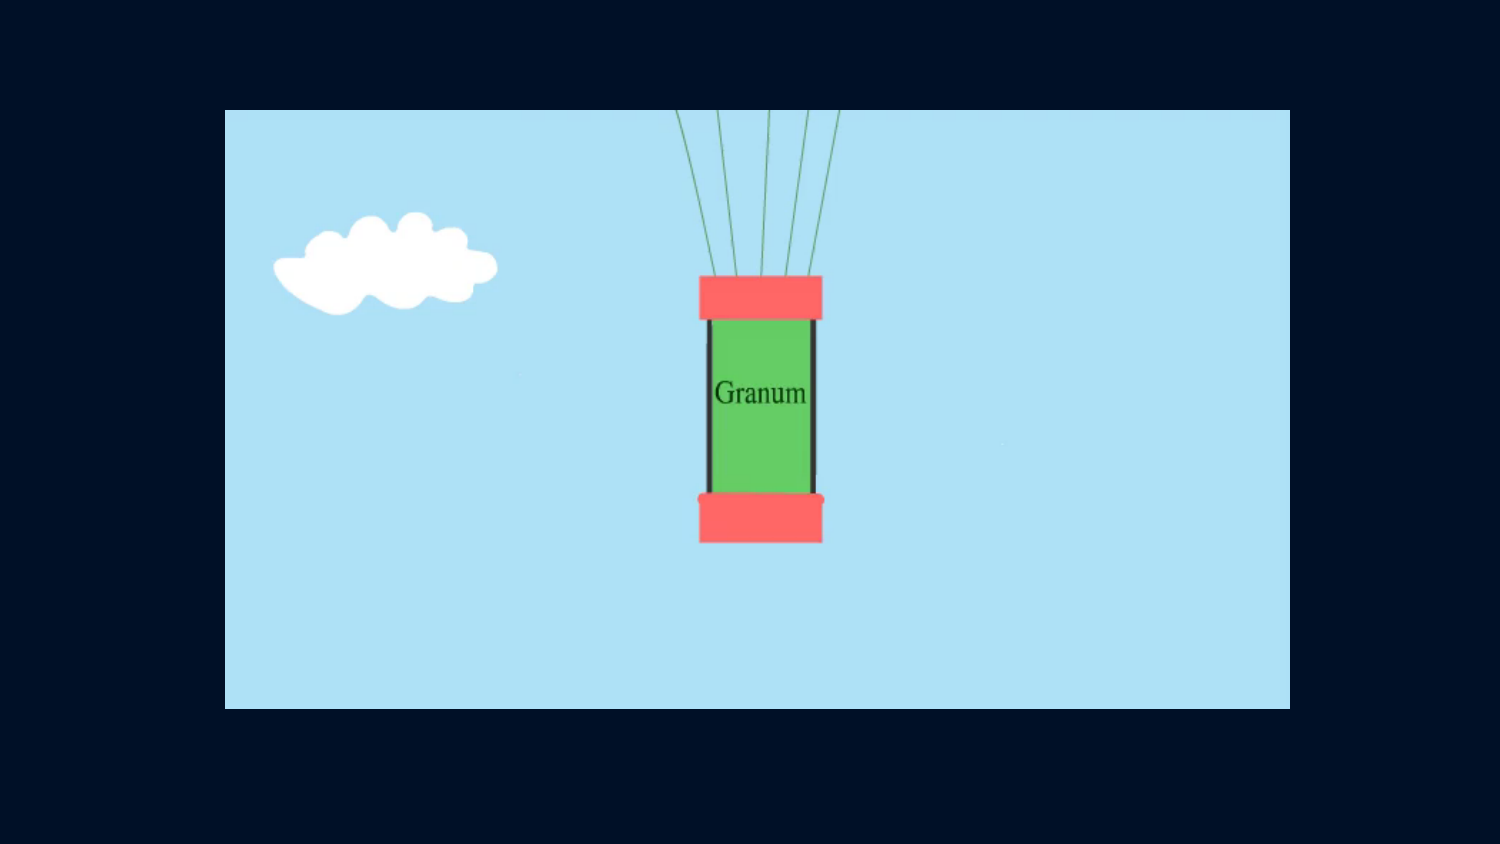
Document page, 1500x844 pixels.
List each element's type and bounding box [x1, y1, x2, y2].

text_box [224, 109, 1291, 710]
